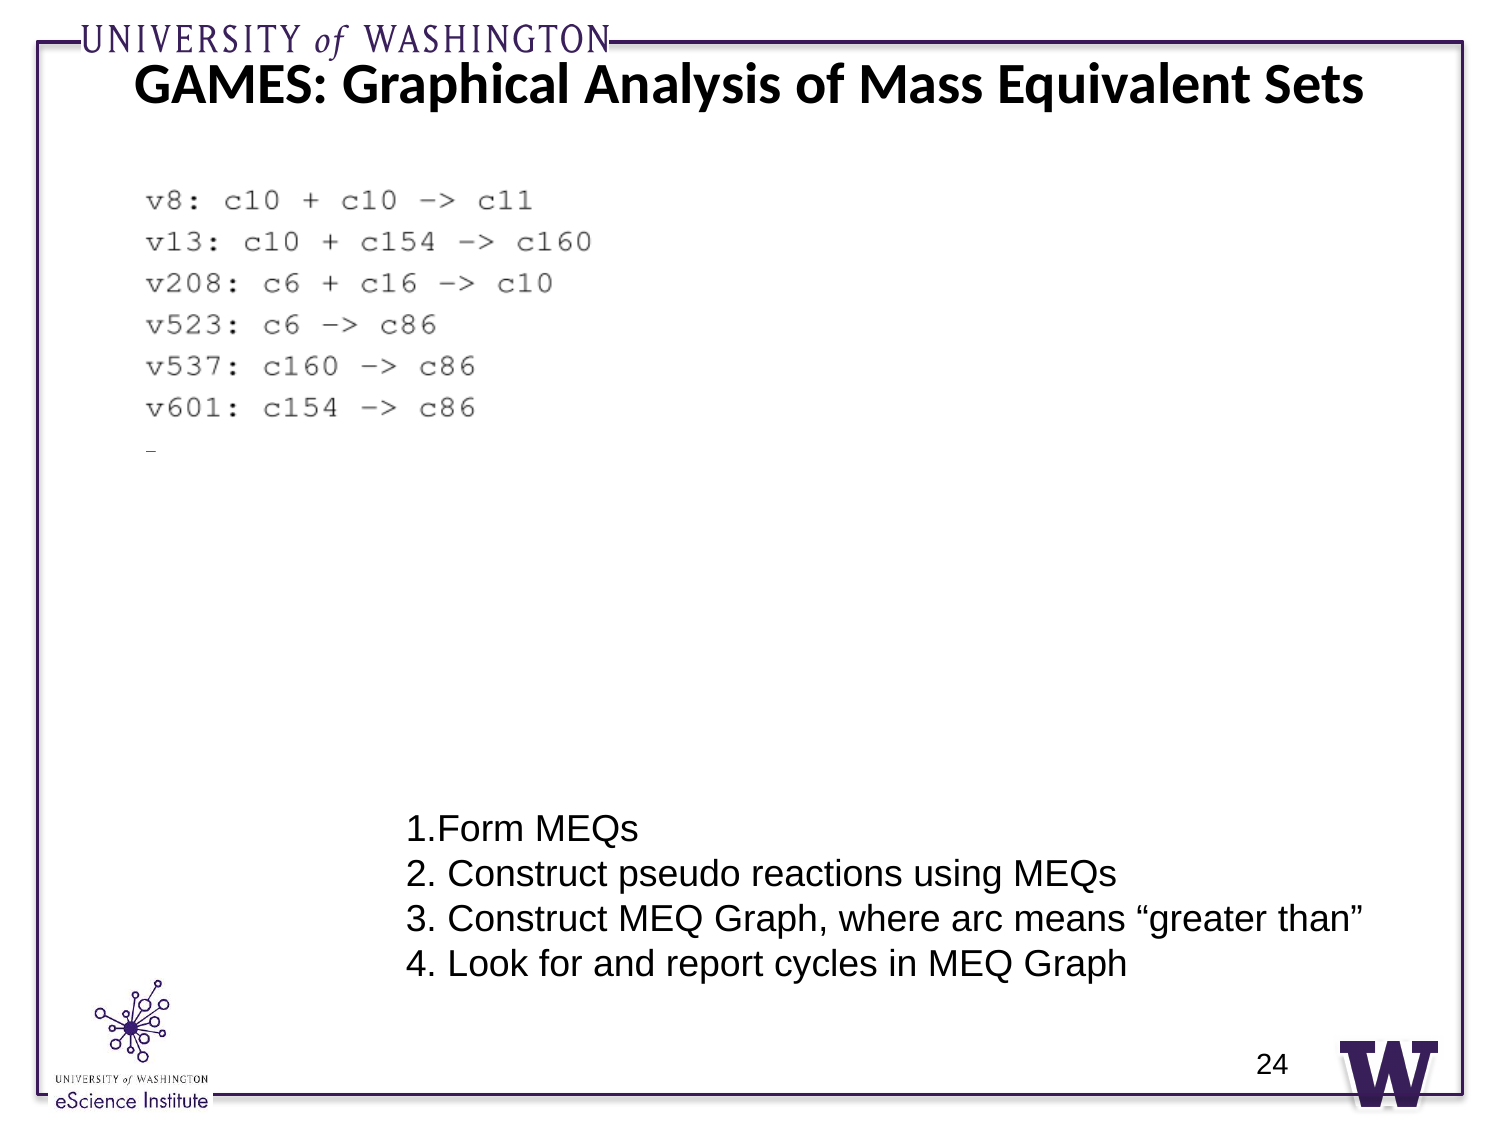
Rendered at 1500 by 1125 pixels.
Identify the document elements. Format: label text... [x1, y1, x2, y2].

picture [1340, 1096, 1438, 1107]
title GAMES: Graphical Analysis of Mass Equivalent Sets [36, 37, 1464, 175]
text_box 1.Form MEQs 2. Construct pseudo reactions using MEQs 3. Construct MEQ Graph, where arc means “greater than” 4. Look for and report cycles in MEQ Graph [391, 796, 1379, 992]
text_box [130, 174, 1025, 704]
picture [48, 978, 213, 1113]
picture [1340, 1041, 1438, 1093]
picture [81, 24, 609, 37]
slide_number 24 [1241, 1037, 1325, 1098]
